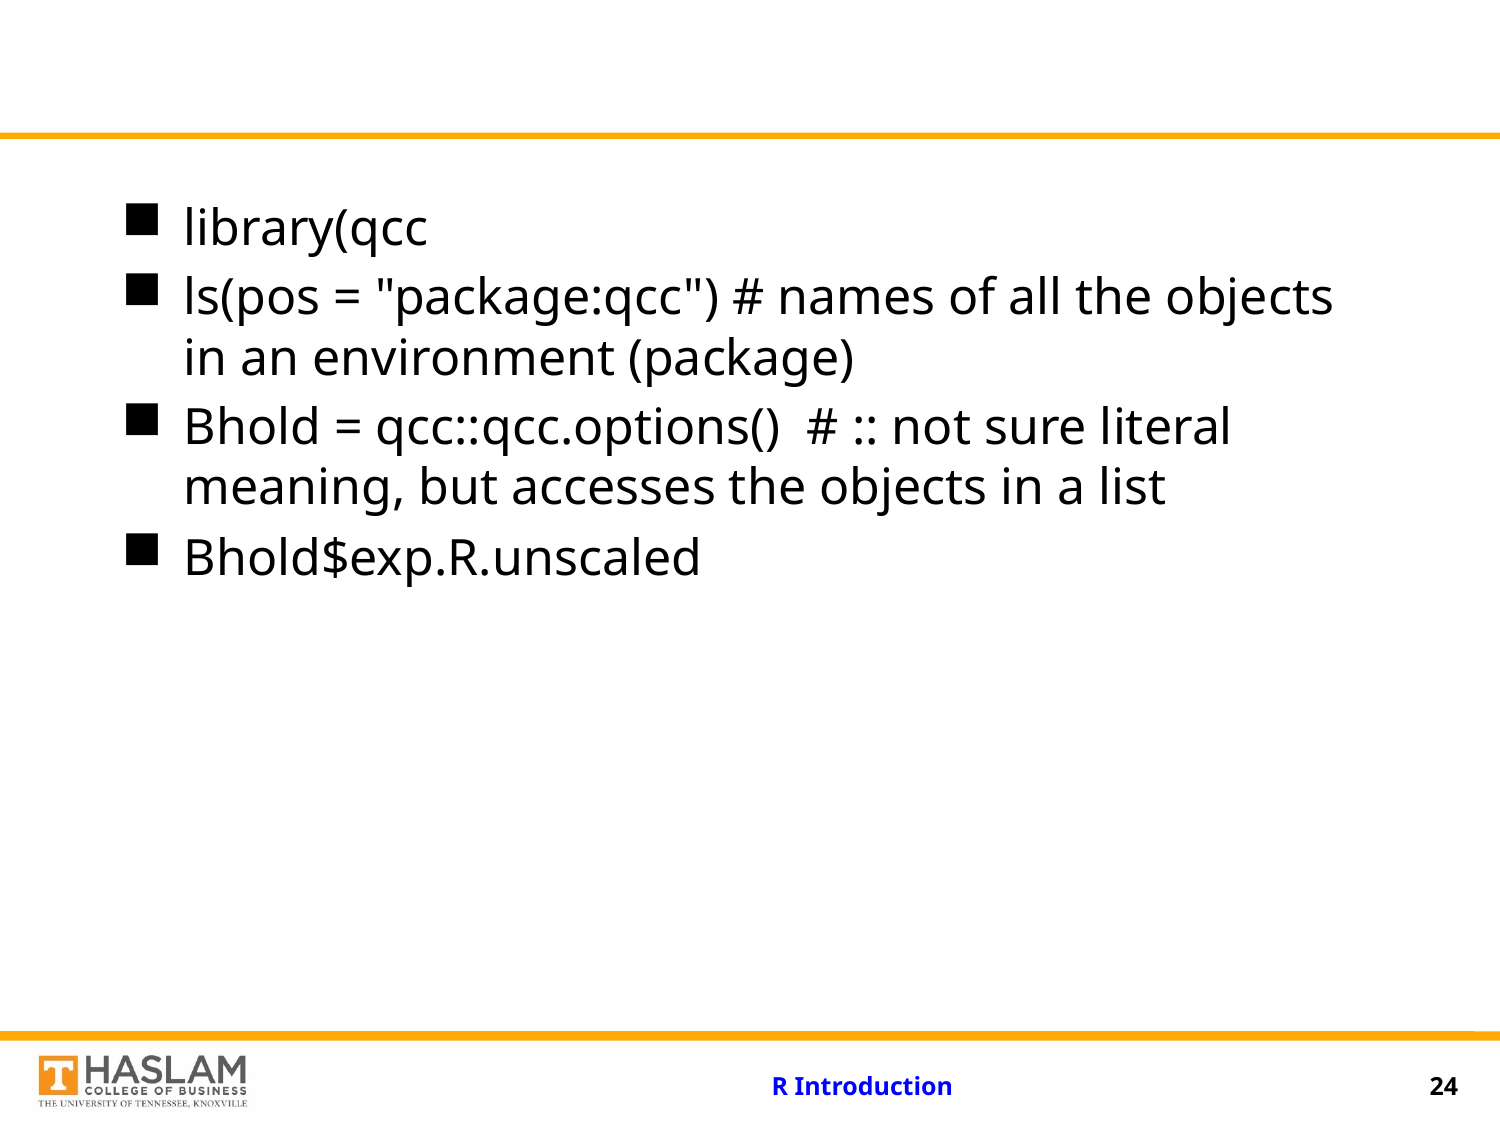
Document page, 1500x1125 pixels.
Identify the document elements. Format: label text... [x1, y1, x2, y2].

slide_number 24 [1387, 1062, 1500, 1104]
list library(qcc ls(pos = "package:qcc") # names of all the objects in an environment (package) Bhold = qcc::qcc.options() # :: not sure literal meaning, but accesses the objects in a list Bhold$exp.R.unscaled [112, 187, 1388, 863]
picture [0, 1043, 286, 1120]
footer R Introduction [424, 1062, 1301, 1101]
